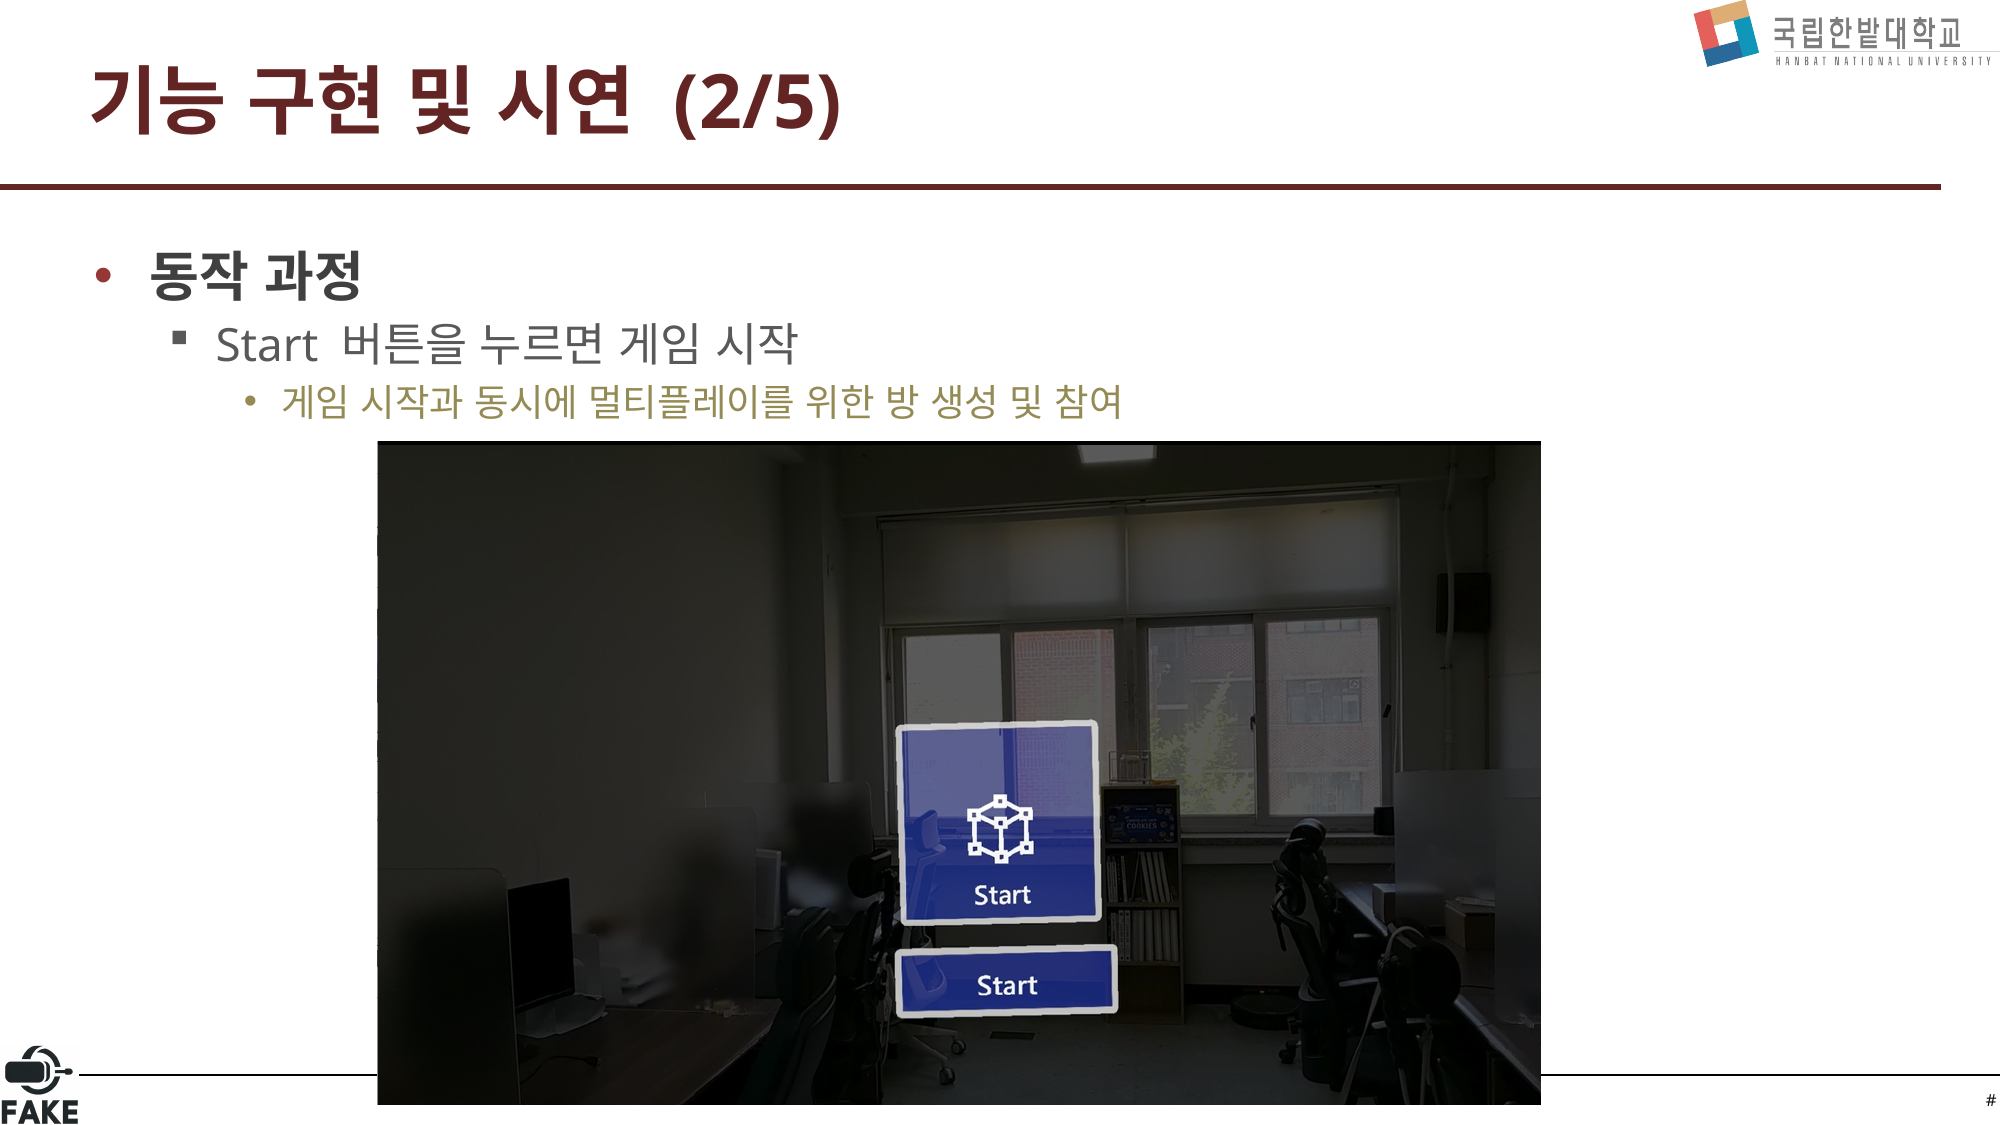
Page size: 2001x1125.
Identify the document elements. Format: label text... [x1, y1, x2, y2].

list 동작 과정 Start 버튼을 누르면 게임 시작 게임 시작과 동시에 멀티플레이를 위한 방 생성 및 참여 [78, 234, 1922, 1032]
picture [0, 1044, 79, 1125]
picture [1693, 0, 2000, 67]
picture [377, 441, 1541, 1105]
title 기능 구현 및 시연 (2/5) [59, 33, 1860, 164]
